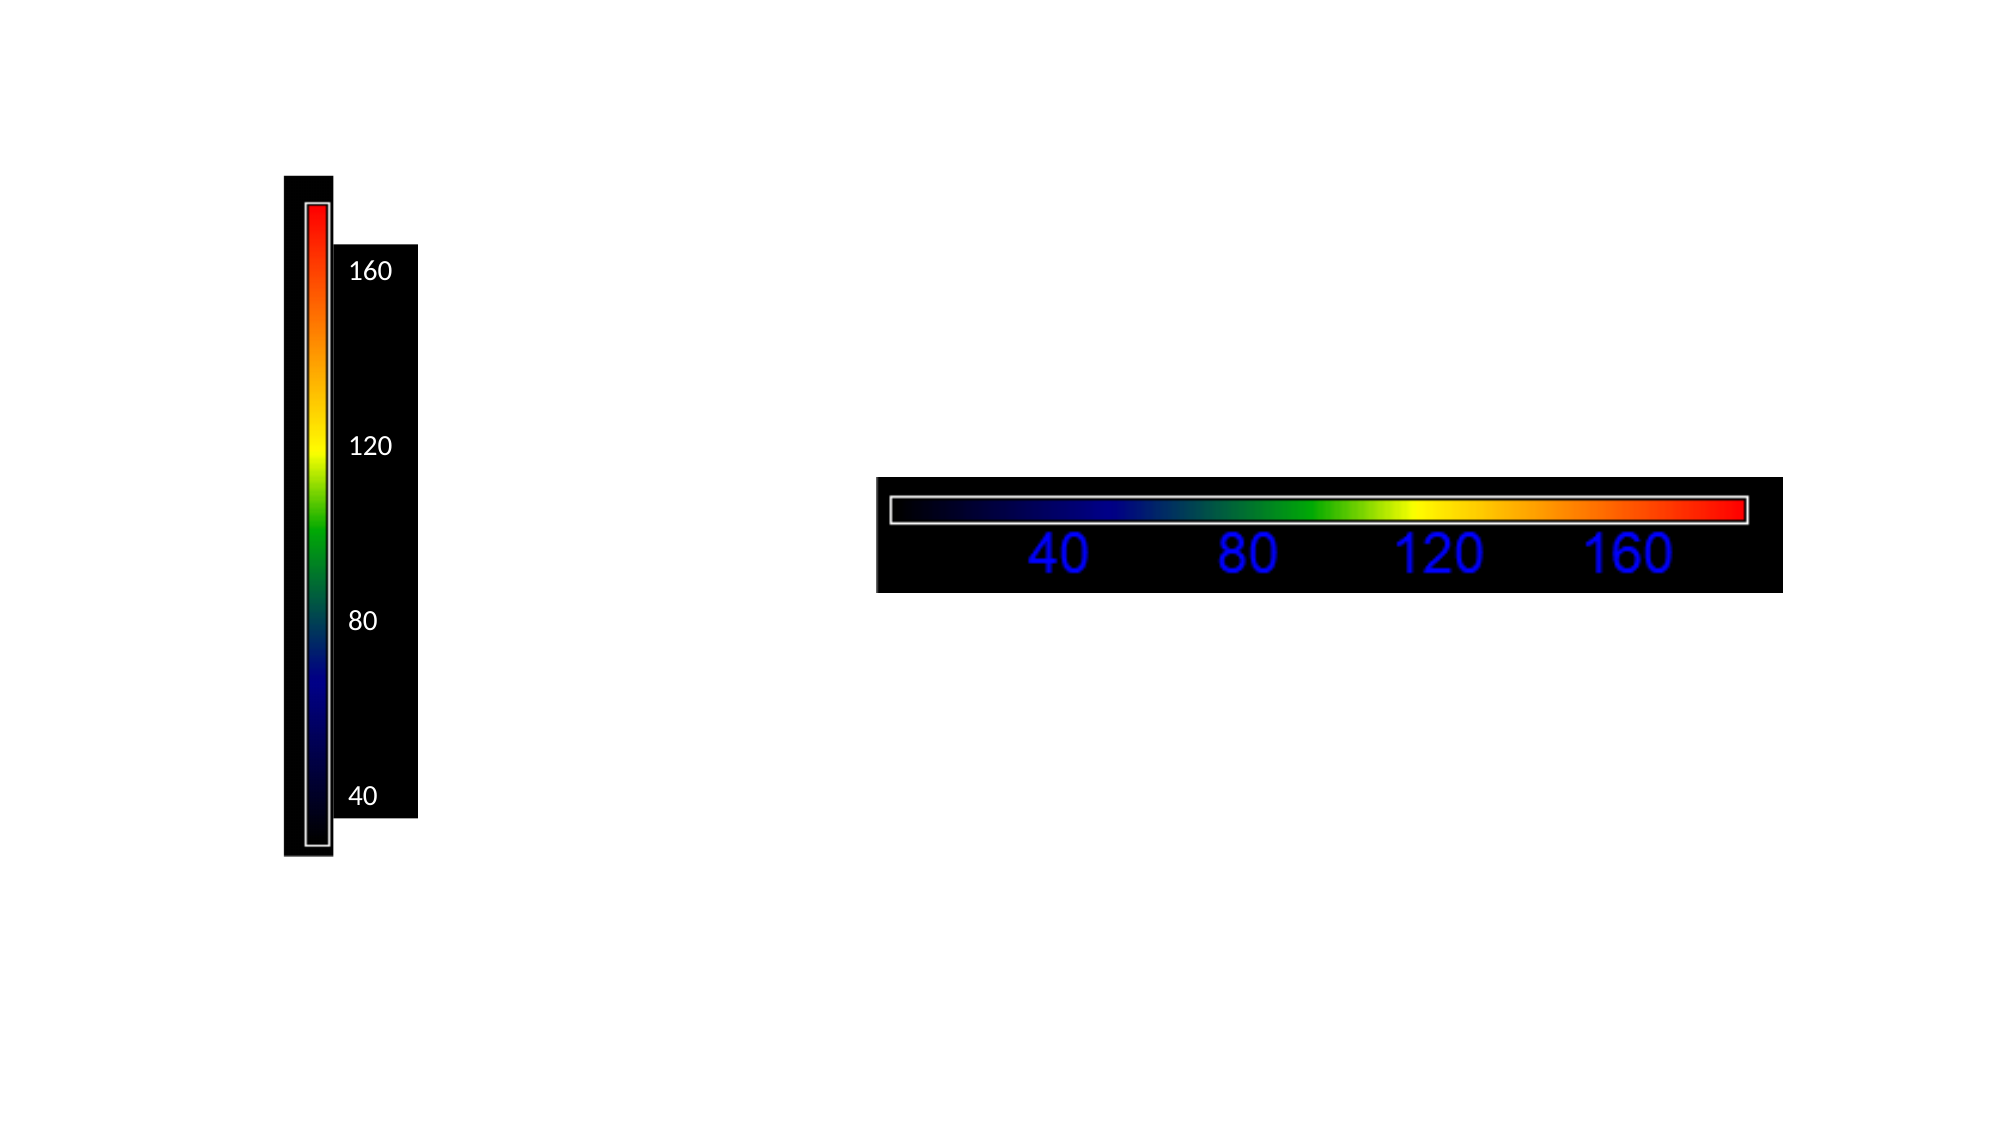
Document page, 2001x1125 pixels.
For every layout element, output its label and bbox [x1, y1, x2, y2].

picture [876, 477, 1783, 593]
text_box [283, 175, 419, 857]
